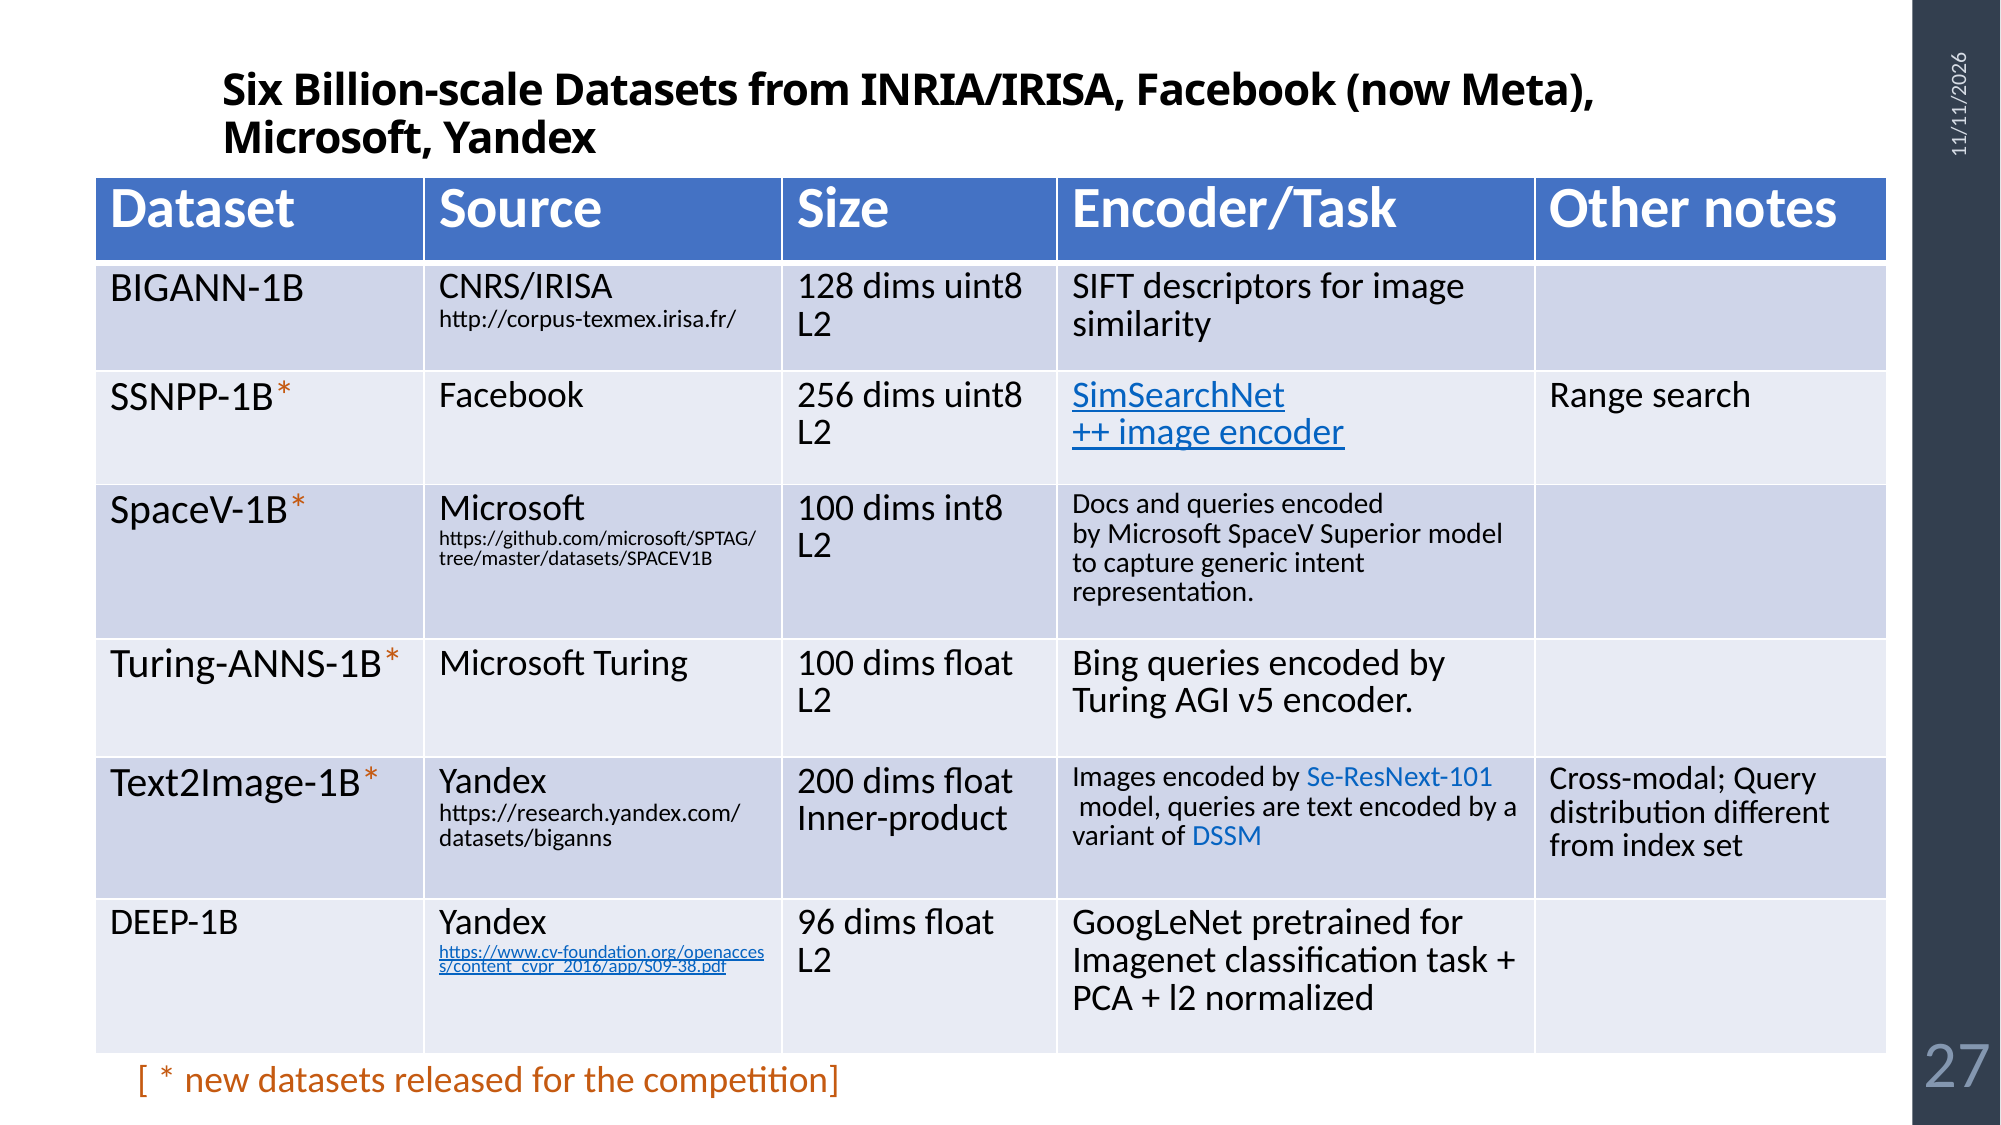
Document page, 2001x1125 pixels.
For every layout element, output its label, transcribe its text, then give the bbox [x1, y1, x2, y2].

table_cell 100 dims int8 L2 [783, 485, 1056, 638]
table_header Encoder/Task [1058, 178, 1534, 260]
title Six Billion-scale Datasets from INRIA/IRISA, Facebook (now Meta), Microsoft, Yandex [206, 60, 1797, 171]
table_cell [1536, 640, 1886, 756]
table_cell 96 dims float L2 [783, 900, 1056, 1053]
table_cell CNRS/IRISA http://corpus-texmex.irisa.fr/ [425, 266, 781, 370]
table_header Other notes [1536, 178, 1886, 260]
table_cell SpaceV-1B* [96, 485, 423, 638]
table_cell 100 dims float L2 [783, 640, 1056, 756]
table_cell [1536, 900, 1886, 1053]
table_cell 128 dims uint8 L2 [783, 266, 1056, 370]
table_cell Turing-ANNS-1B* [96, 640, 423, 756]
table_cell Microsoft https://github.com/microsoft/SPTAG/tree/master/datasets/SPACEV1B [425, 485, 781, 638]
table_cell Cross-modal; Query distribution different from index set [1536, 758, 1886, 898]
table_cell Yandex https://research.yandex.com/datasets/biganns [425, 758, 781, 898]
table_cell 200 dims float Inner-product [783, 758, 1056, 898]
table_cell [1536, 485, 1886, 638]
table_cell Yandex https://www.cv-foundation.org/openaccess/content_cvpr_2016/app/S09-38.pdf [425, 900, 781, 1047]
table_cell SSNPP-1B* [96, 372, 423, 484]
table_header Source [425, 178, 781, 260]
table_cell DEEP-1B [96, 900, 423, 1053]
table_cell Docs and queries encoded by Microsoft SpaceV Superior model to capture generic intent representation. [1058, 485, 1534, 638]
table_cell SIFT descriptors for image similarity [1058, 266, 1534, 370]
table_cell GoogLeNet pretrained for Imagenet classification task + PCA + l2 normalized [1058, 900, 1534, 1053]
table_header Size [783, 178, 1056, 260]
slide_number 27 [1912, 1012, 2000, 1110]
slide_number 12-Oct-22 [1927, 37, 1988, 351]
table_cell Facebook [425, 372, 781, 484]
text_box [ * new datasets released for the competition] [122, 1047, 856, 1108]
table_cell Microsoft Turing [425, 640, 781, 756]
table_cell BIGANN-1B [96, 266, 423, 370]
table_header Dataset [96, 178, 423, 260]
table_cell Images encoded by Se-ResNext-101 model, queries are text encoded by a variant of DSSM [1058, 758, 1534, 898]
table_cell [1536, 266, 1886, 370]
table_cell Text2Image-1B* [96, 758, 423, 898]
table_cell Range search [1536, 372, 1886, 484]
table_cell 256 dims uint8 L2 [783, 372, 1056, 484]
table_cell SimSearchNet++ image encoder [1058, 372, 1534, 484]
table_cell Bing queries encoded by Turing AGI v5 encoder. [1058, 640, 1534, 756]
